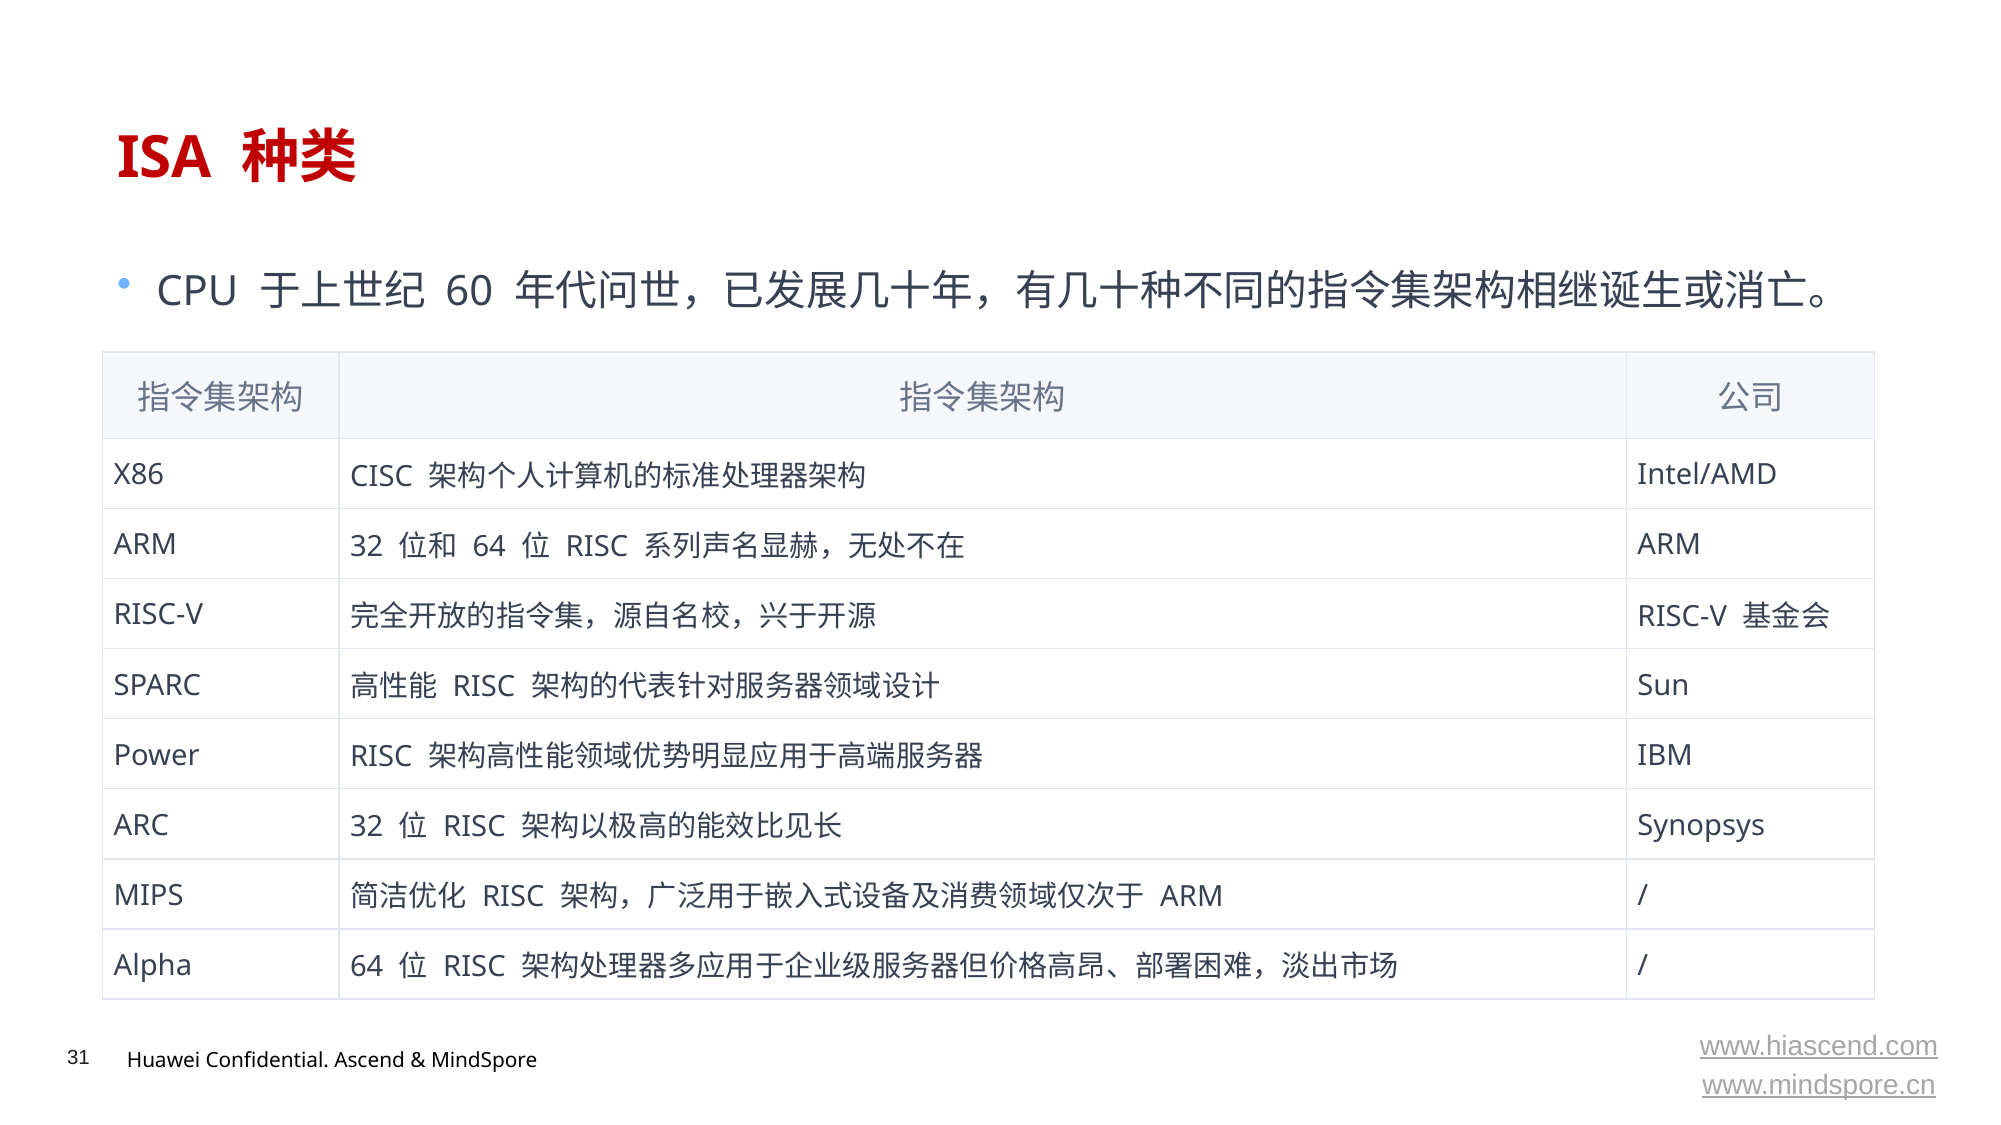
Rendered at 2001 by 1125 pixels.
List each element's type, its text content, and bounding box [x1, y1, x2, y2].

table_cell RISC-V 基金会 [1627, 579, 1874, 648]
table_cell 完全开放的指令集，源自名校，兴于开源 [340, 579, 1626, 648]
table_header 公司 [1627, 353, 1874, 438]
table_cell IBM [1627, 719, 1874, 788]
table_cell Intel/AMD [1627, 439, 1874, 508]
table_cell ARM [103, 509, 338, 578]
table_cell 64 位 RISC 架构处理器多应用于企业级服务器但价格高昂、部署困难，淡出市场 [340, 930, 1626, 998]
table_cell 32 位 RISC 架构以极高的能效比见长 [340, 789, 1626, 858]
table_cell 简洁优化 RISC 架构，广泛用于嵌入式设备及消费领域仅次于 ARM [340, 860, 1626, 928]
table_cell / [1627, 930, 1874, 998]
title ISA 种类 [102, 111, 1901, 209]
table_cell 高性能 RISC 架构的代表针对服务器领域设计 [340, 649, 1626, 718]
table_cell 32 位和 64 位 RISC 系列声名显赫，无处不在 [340, 509, 1626, 578]
table_header 指令集架构 [340, 353, 1626, 438]
list CPU 于上世纪 60 年代问世，已发展几十年，有几十种不同的指令集架构相继诞生或消亡。 [102, 231, 1901, 329]
table_cell SPARC [103, 649, 338, 718]
table_cell ARC [103, 789, 338, 858]
table_cell MIPS [103, 860, 338, 928]
table_cell RISC-V [103, 579, 338, 648]
table_cell ARM [1627, 509, 1874, 578]
table_cell Sun [1627, 649, 1874, 718]
table_cell Alpha [103, 930, 338, 998]
table_cell X86 [103, 439, 338, 508]
table_cell CISC 架构个人计算机的标准处理器架构 [340, 439, 1626, 508]
table_cell RISC 架构高性能领域优势明显应用于高端服务器 [340, 719, 1626, 788]
table_cell Synopsys [1627, 789, 1874, 858]
table_cell / [1627, 860, 1874, 928]
table_cell Power [103, 719, 338, 788]
table_header 指令集架构 [103, 353, 338, 438]
